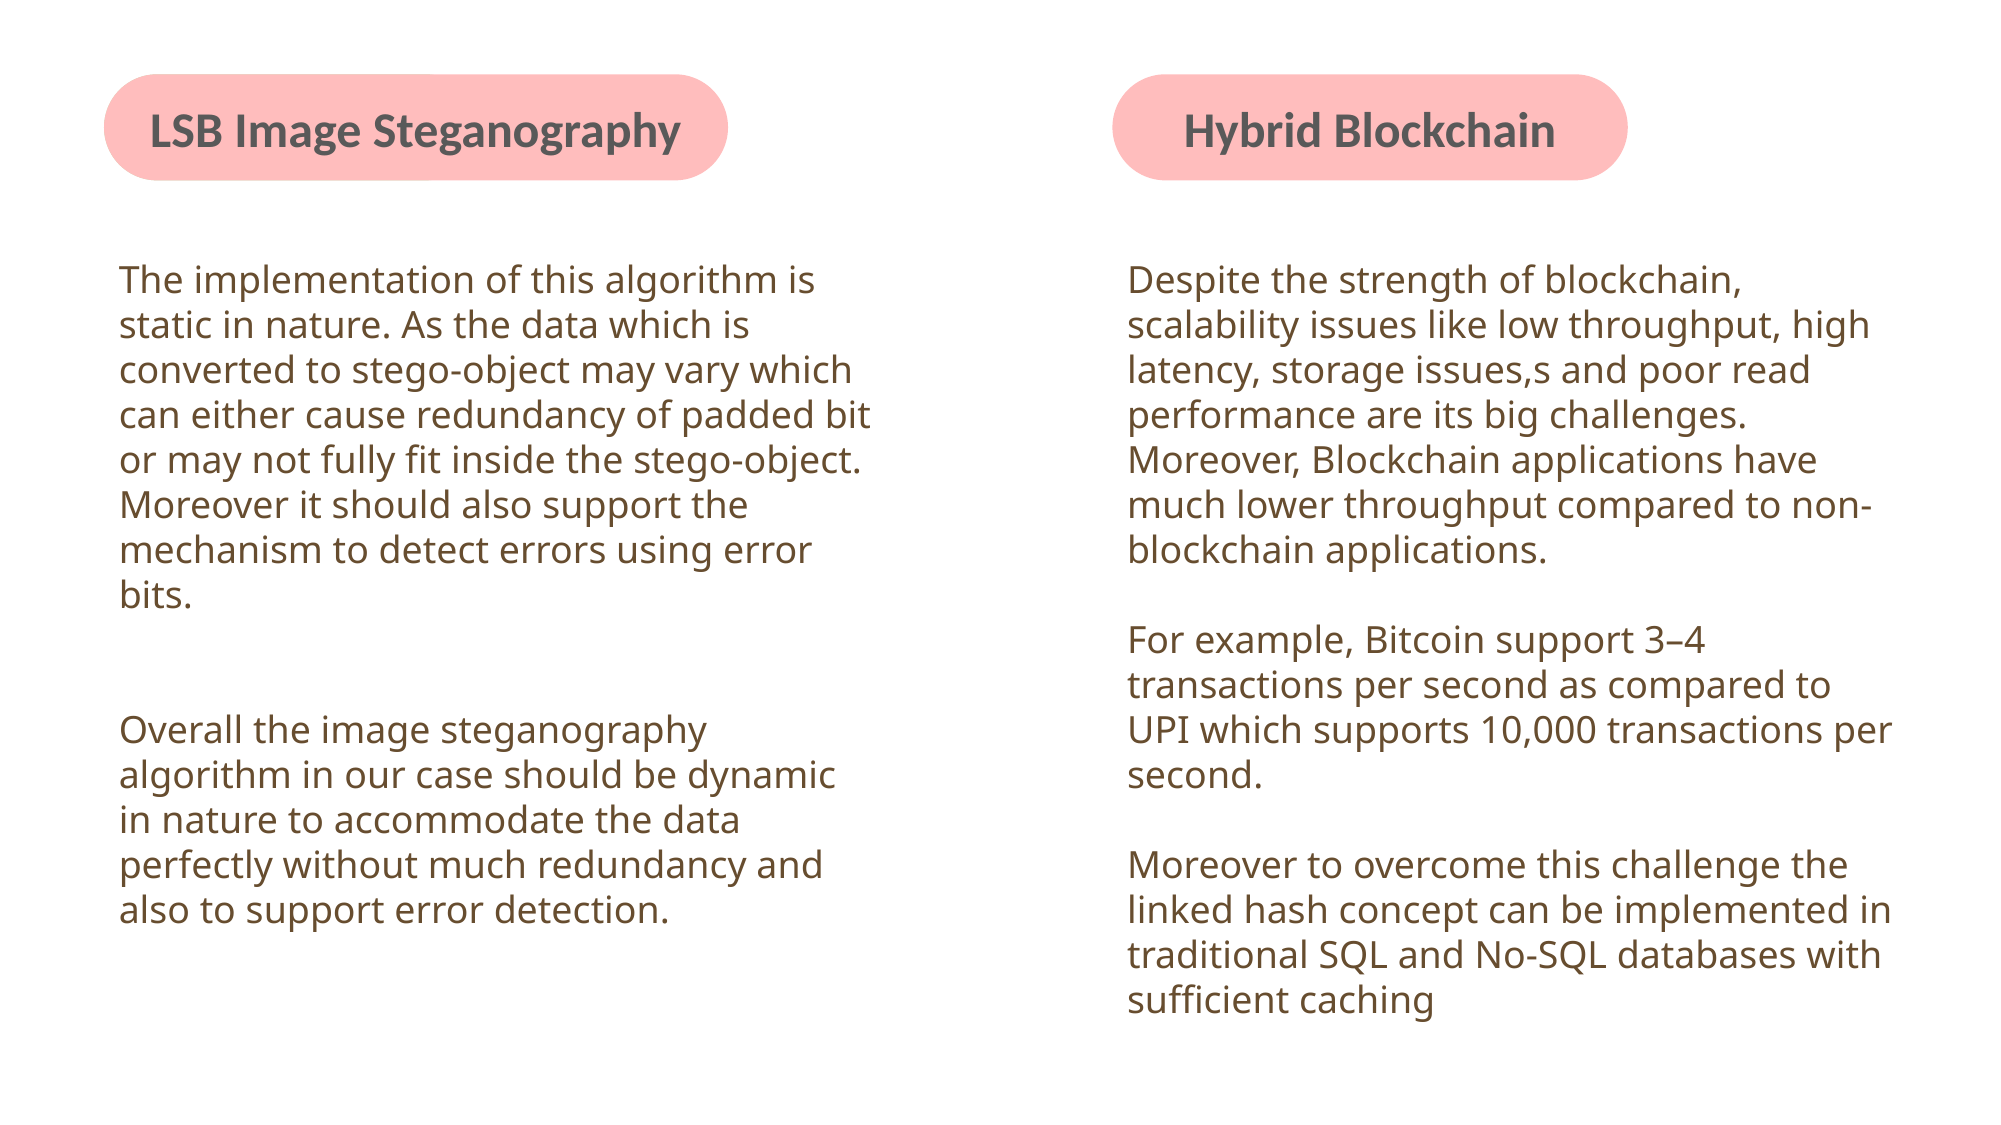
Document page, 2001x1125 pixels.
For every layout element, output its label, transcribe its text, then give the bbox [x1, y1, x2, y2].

text_box The implementation of this algorithm is static in nature. As the data which is converted to stego-object may vary which can either cause redundancy of padded bit or may not fully fit inside the stego-object. Moreover it should also support the mechanism to detect errors using error bits. Overall the image steganography algorithm in our case should be dynamic in nature to accommodate the data perfectly without much redundancy and also to support error detection. [103, 248, 894, 939]
text_box Hybrid Blockchain [1111, 73, 1629, 182]
text_box Despite the strength of blockchain, scalability issues like low throughput, high latency, storage issues,s and poor read performance are its big challenges. Moreover, Blockchain applications have much lower throughput compared to non-blockchain applications. For example, Bitcoin support 3–4 transactions per second as compared to UPI which supports 10,000 transactions per second. Moreover to overcome this challenge the linked hash concept can be implemented in traditional SQL and No-SQL databases with sufficient caching [1112, 248, 1916, 1029]
text_box LSB Image Steganography [102, 73, 730, 182]
